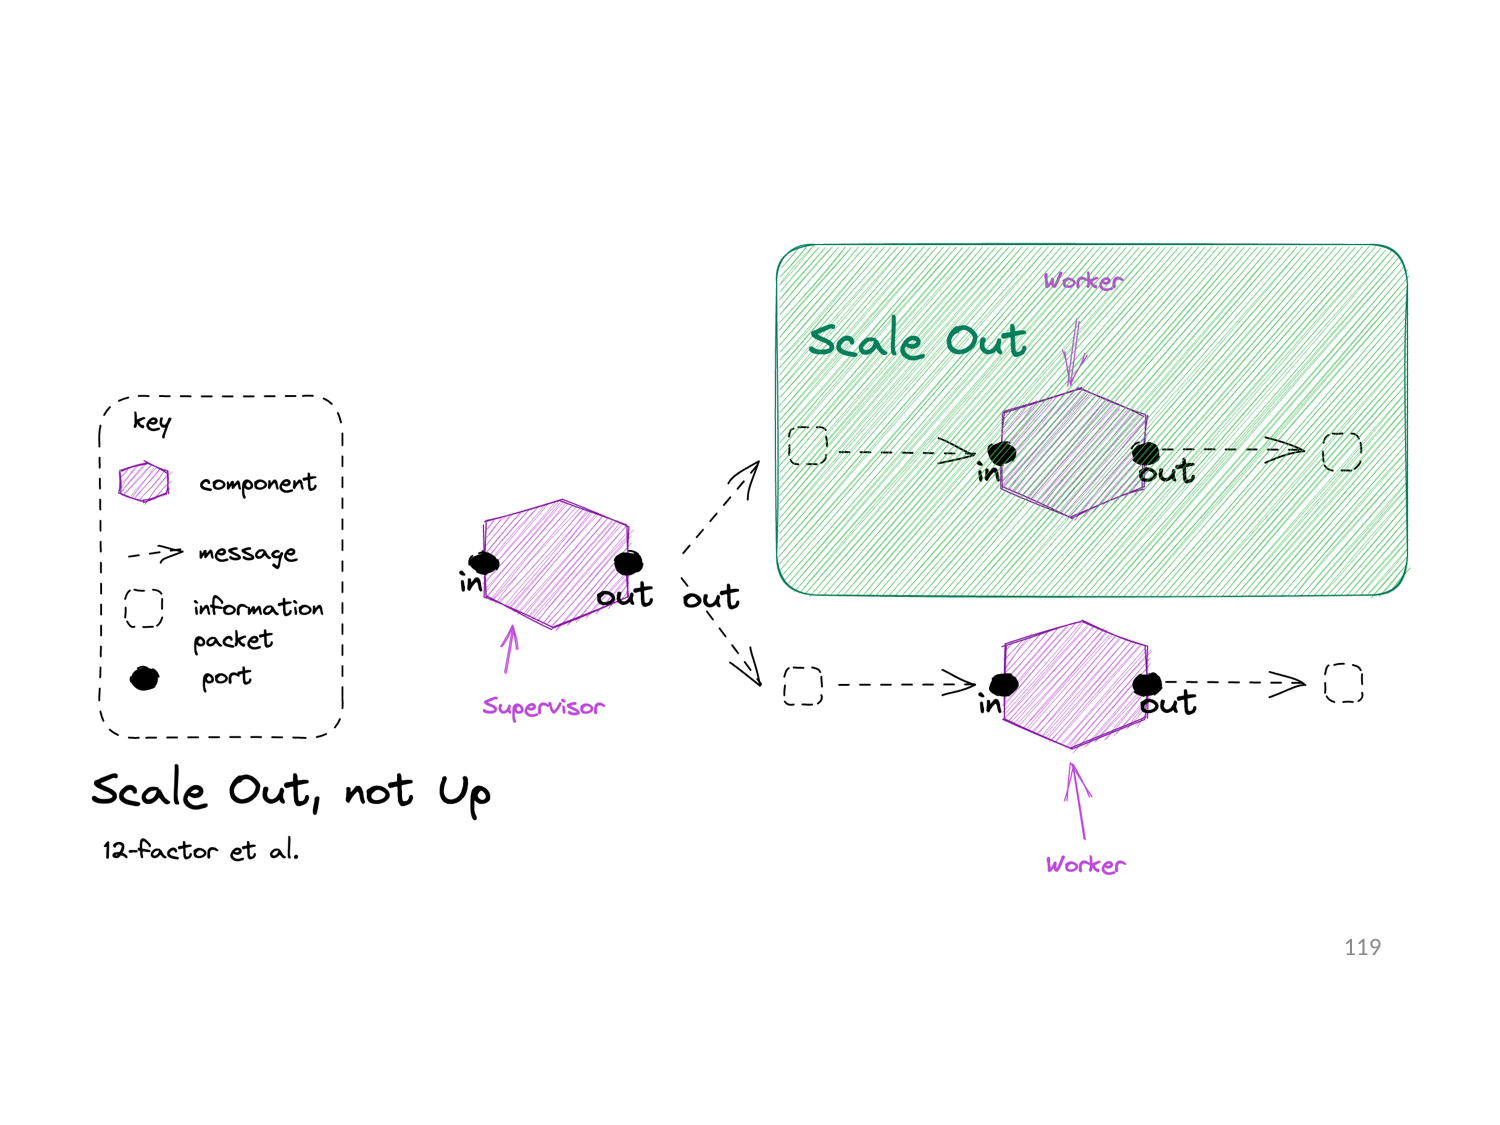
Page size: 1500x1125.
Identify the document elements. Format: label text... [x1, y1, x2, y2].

slide_number 119 [1059, 922, 1397, 968]
picture [78, 231, 1422, 894]
